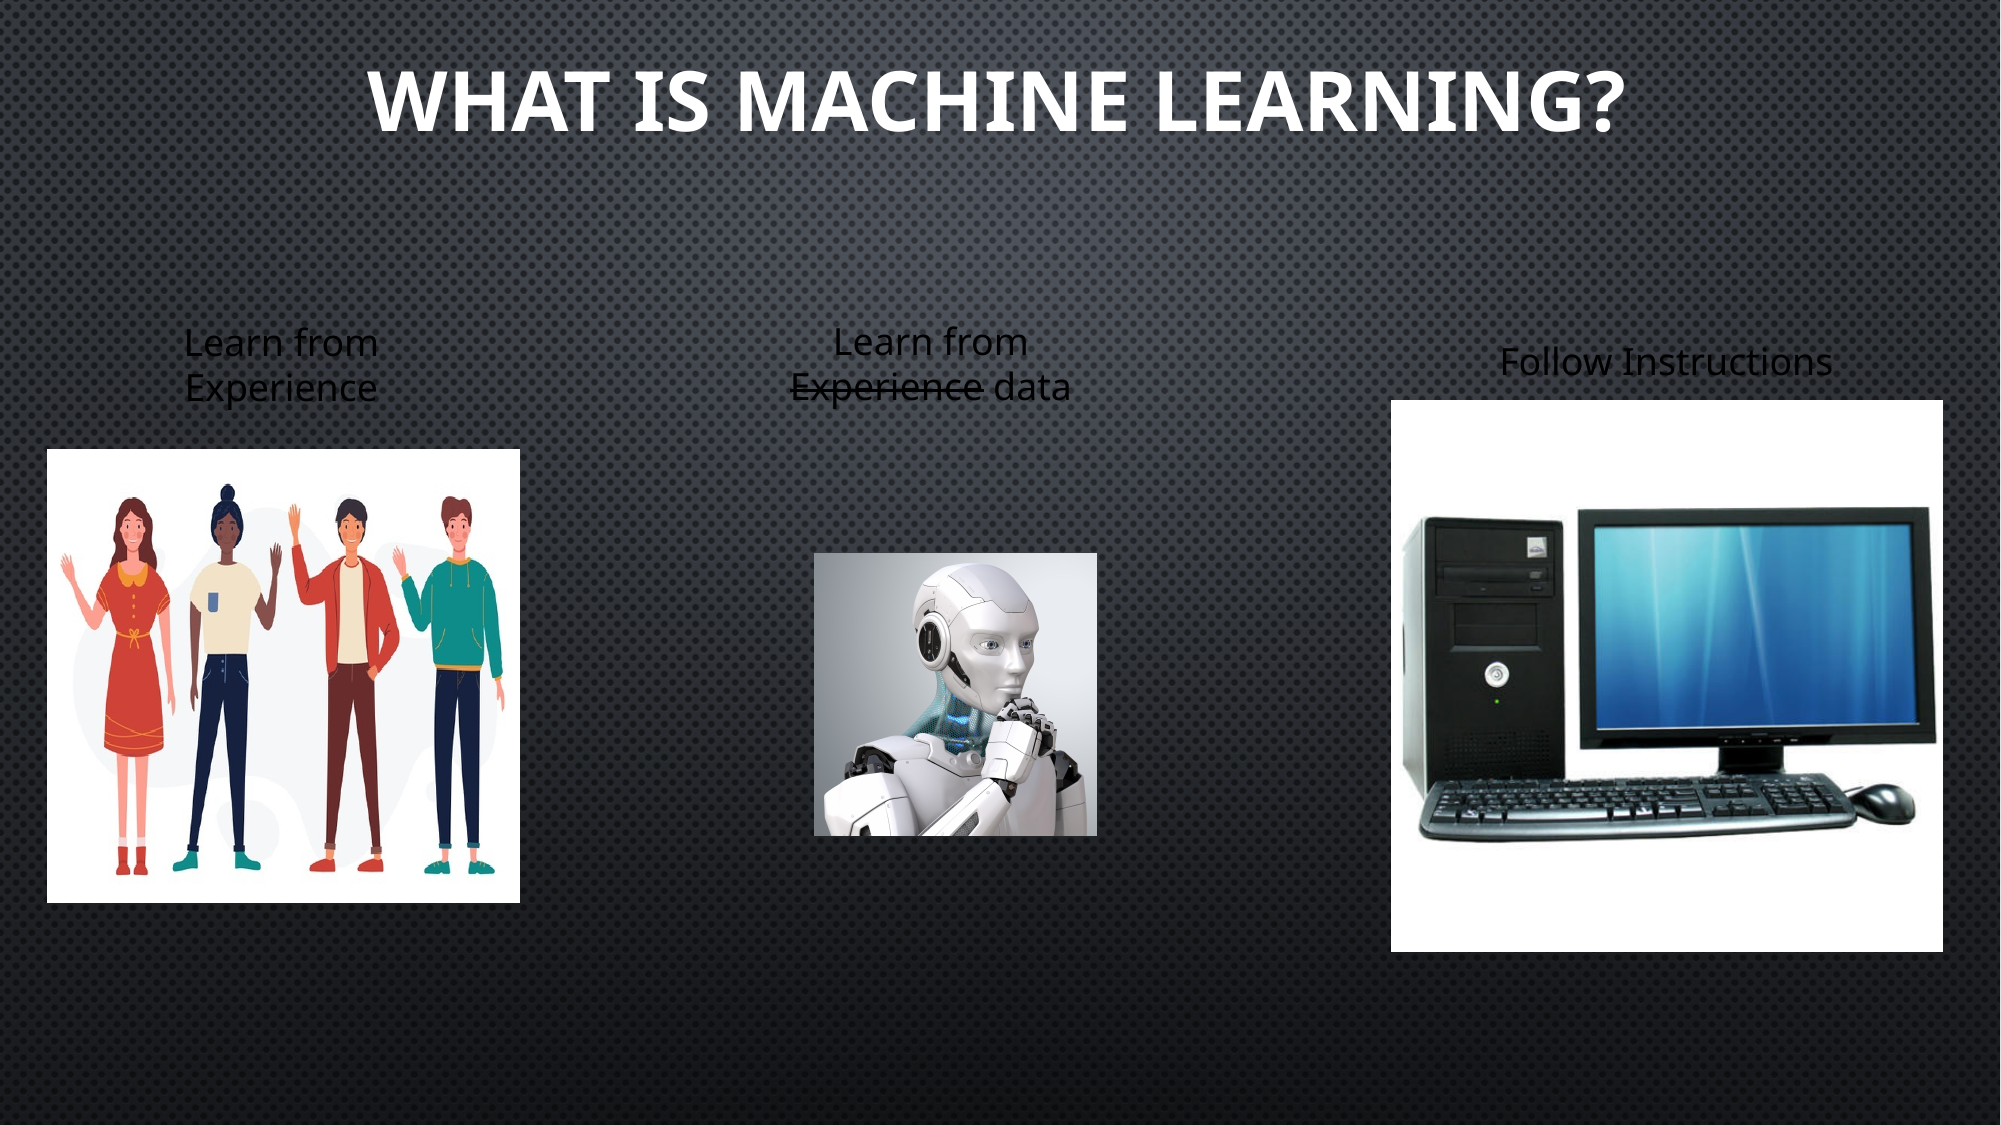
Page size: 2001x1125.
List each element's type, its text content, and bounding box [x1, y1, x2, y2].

picture [46, 449, 520, 903]
picture [814, 553, 1097, 836]
text_box Learn from Experience data [741, 310, 1120, 416]
text_box [0, 0, 473, 214]
title What is machine learning? [473, 28, 1973, 167]
text_box Follow Instructions [1477, 330, 1856, 390]
text_box Learn from Experience [92, 311, 471, 417]
picture [1390, 400, 1943, 953]
